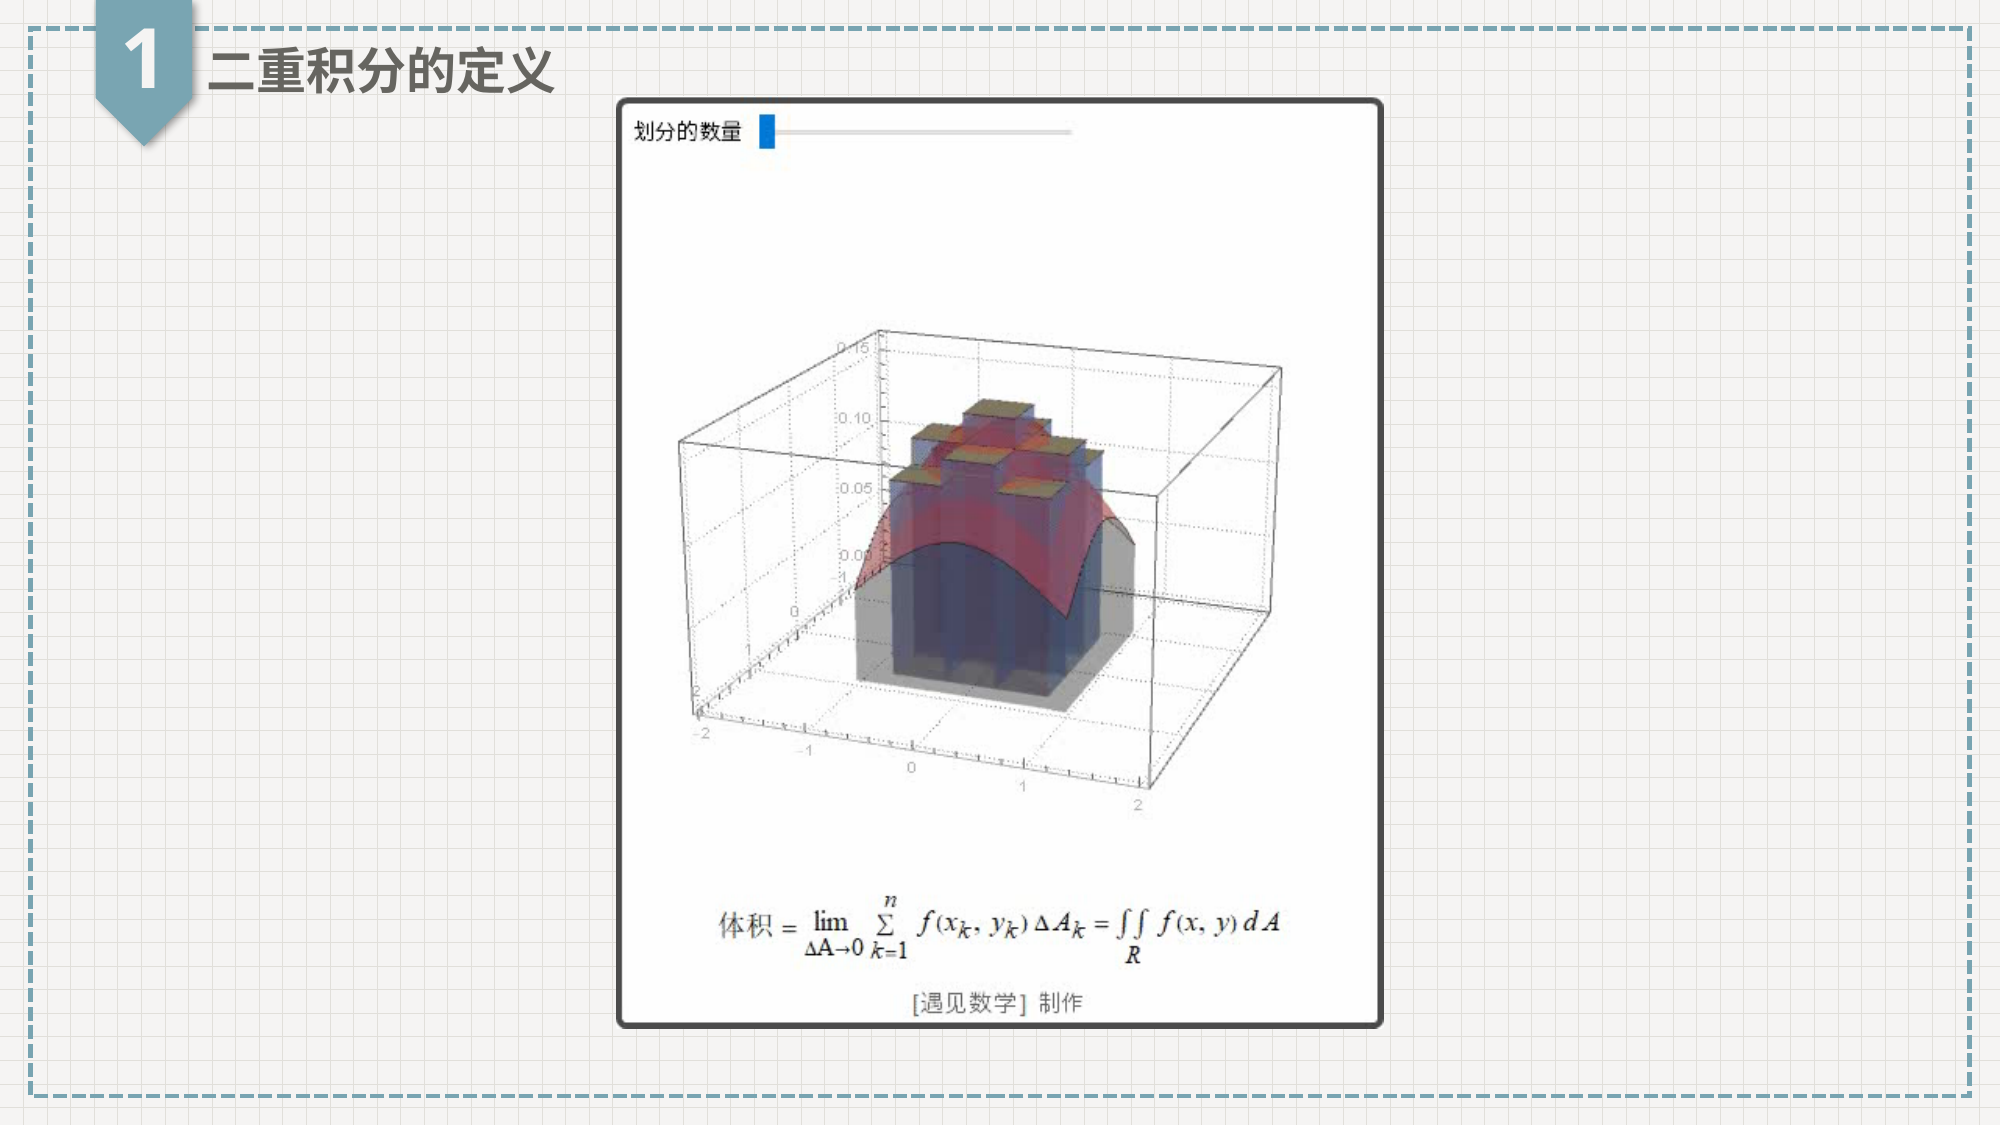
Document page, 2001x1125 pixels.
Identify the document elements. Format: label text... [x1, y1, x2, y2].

list 1 [95, 0, 193, 123]
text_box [615, 95, 1385, 1030]
list 二重积分的定义 [192, 35, 883, 112]
